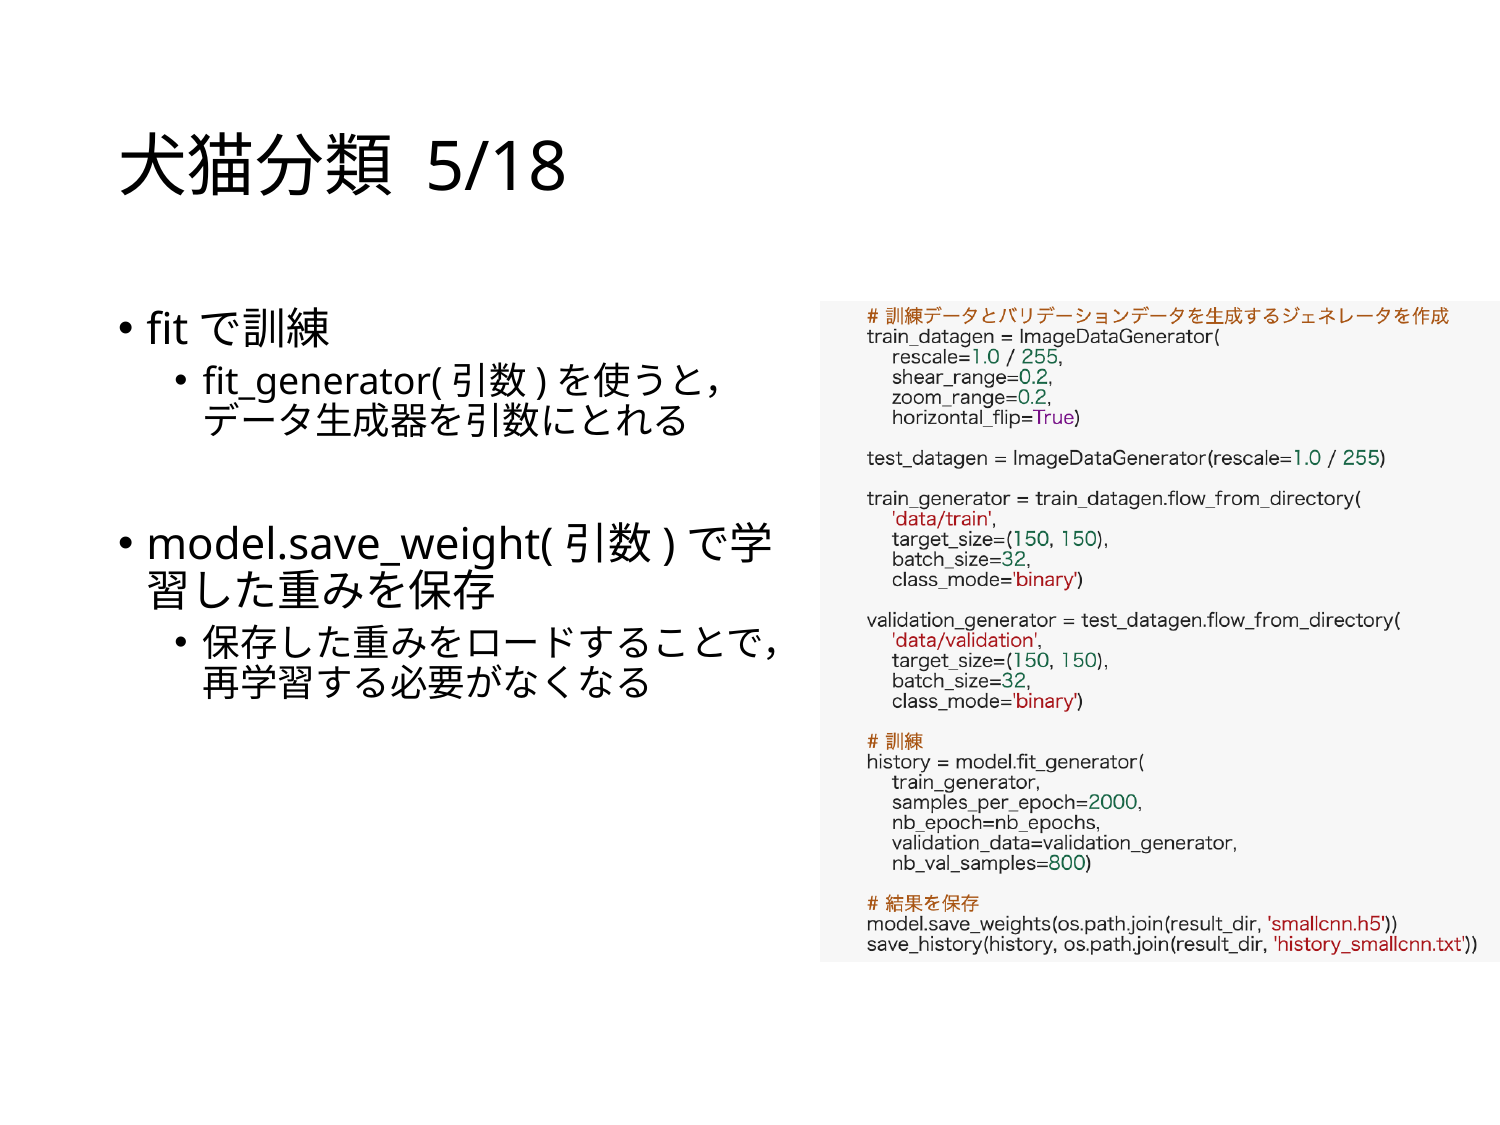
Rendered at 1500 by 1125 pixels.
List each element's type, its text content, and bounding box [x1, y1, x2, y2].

picture [820, 301, 1500, 962]
title 犬猫分類 5/18 [103, 59, 1397, 278]
list fitで訓練 fit_generator(引数)を使うと，データ生成器を引数にとれる model.save_weight(引数)で学習した重みを保存 保存した重みをロードすることで，再学習する必要がなくなる [103, 299, 805, 1066]
